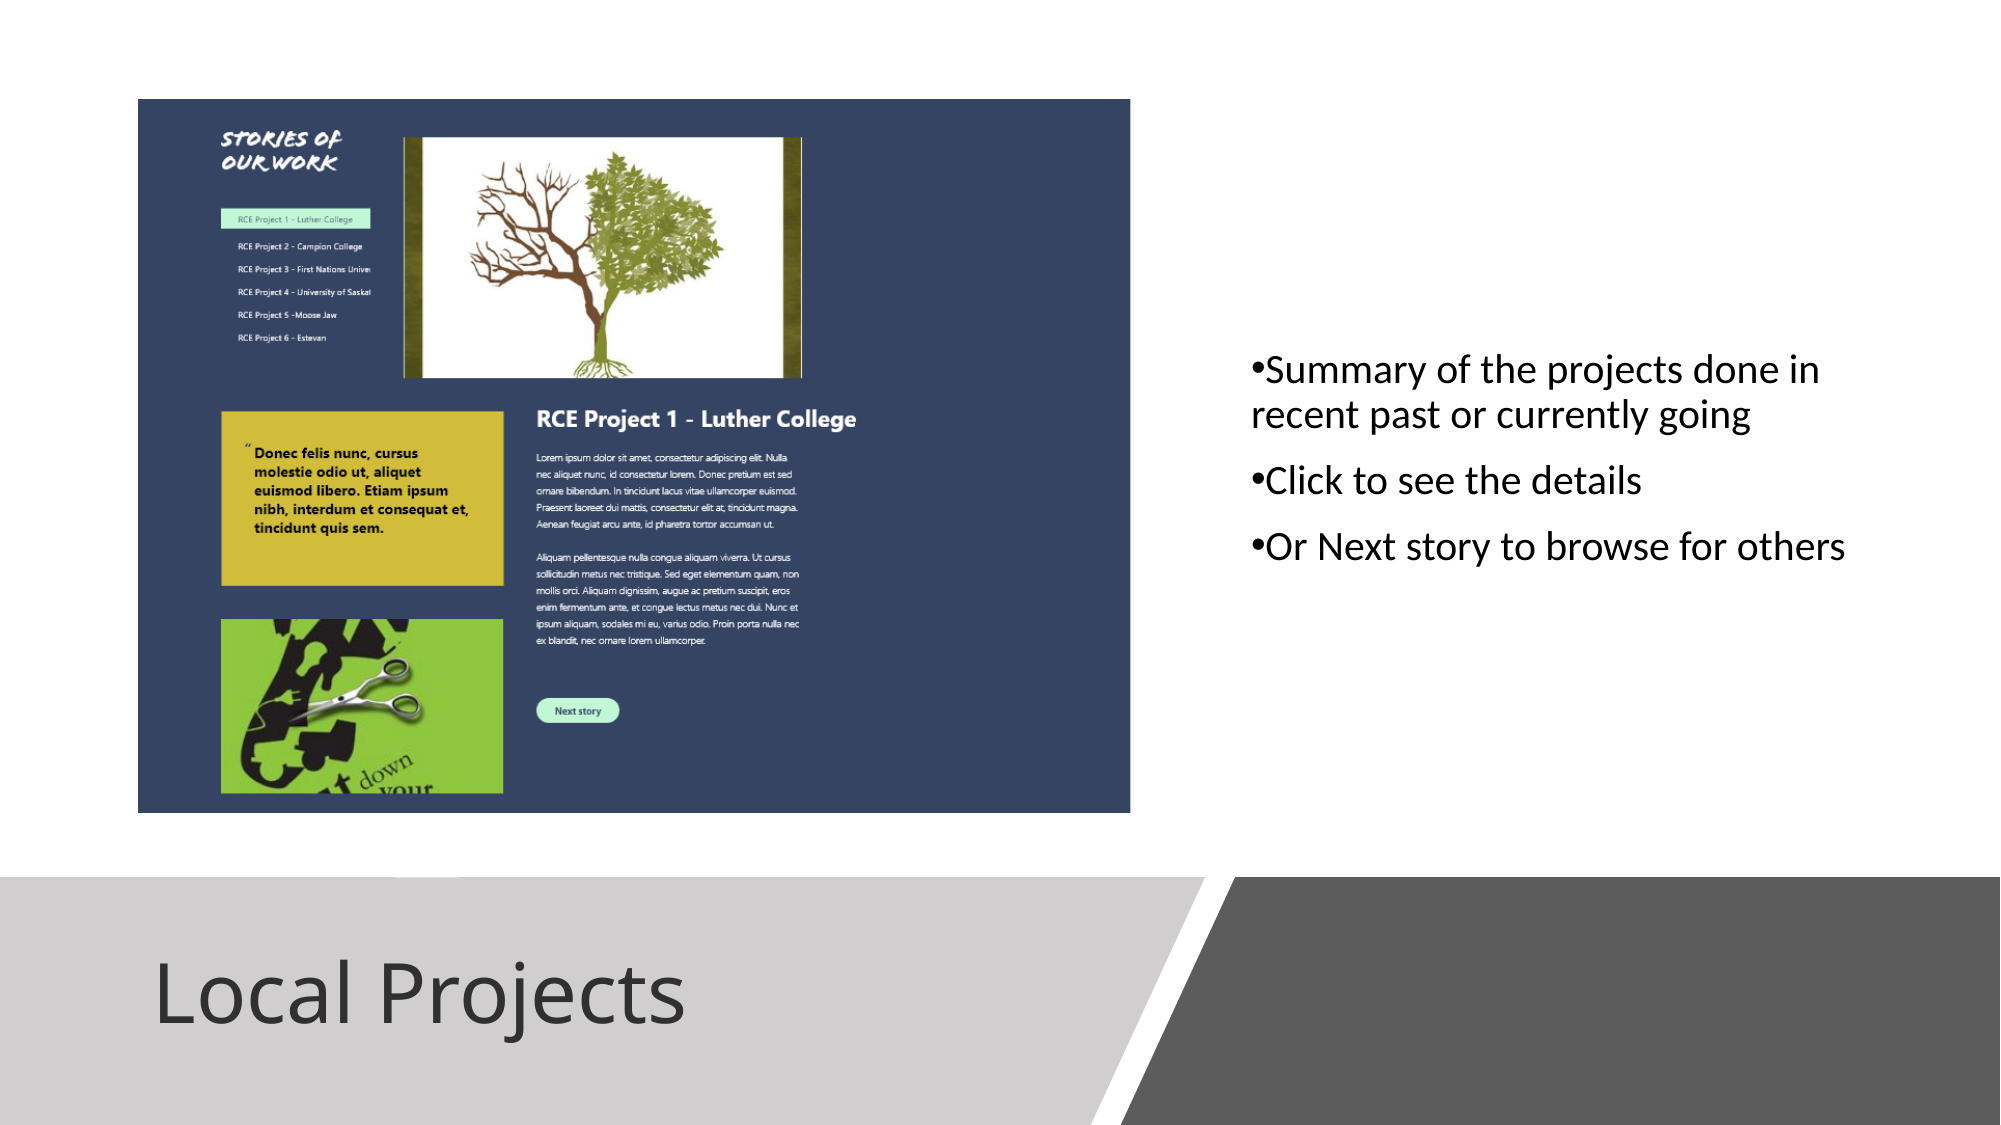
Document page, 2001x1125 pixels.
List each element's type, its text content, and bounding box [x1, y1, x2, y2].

picture [137, 99, 1131, 813]
text_box [1119, 875, 2000, 1125]
list Summary of the projects done in recent past or currently going Click to see the details Or Next story to browse for others [1236, 98, 1894, 818]
text_box [0, 875, 1207, 1125]
title Local Projects [138, 907, 1090, 1087]
